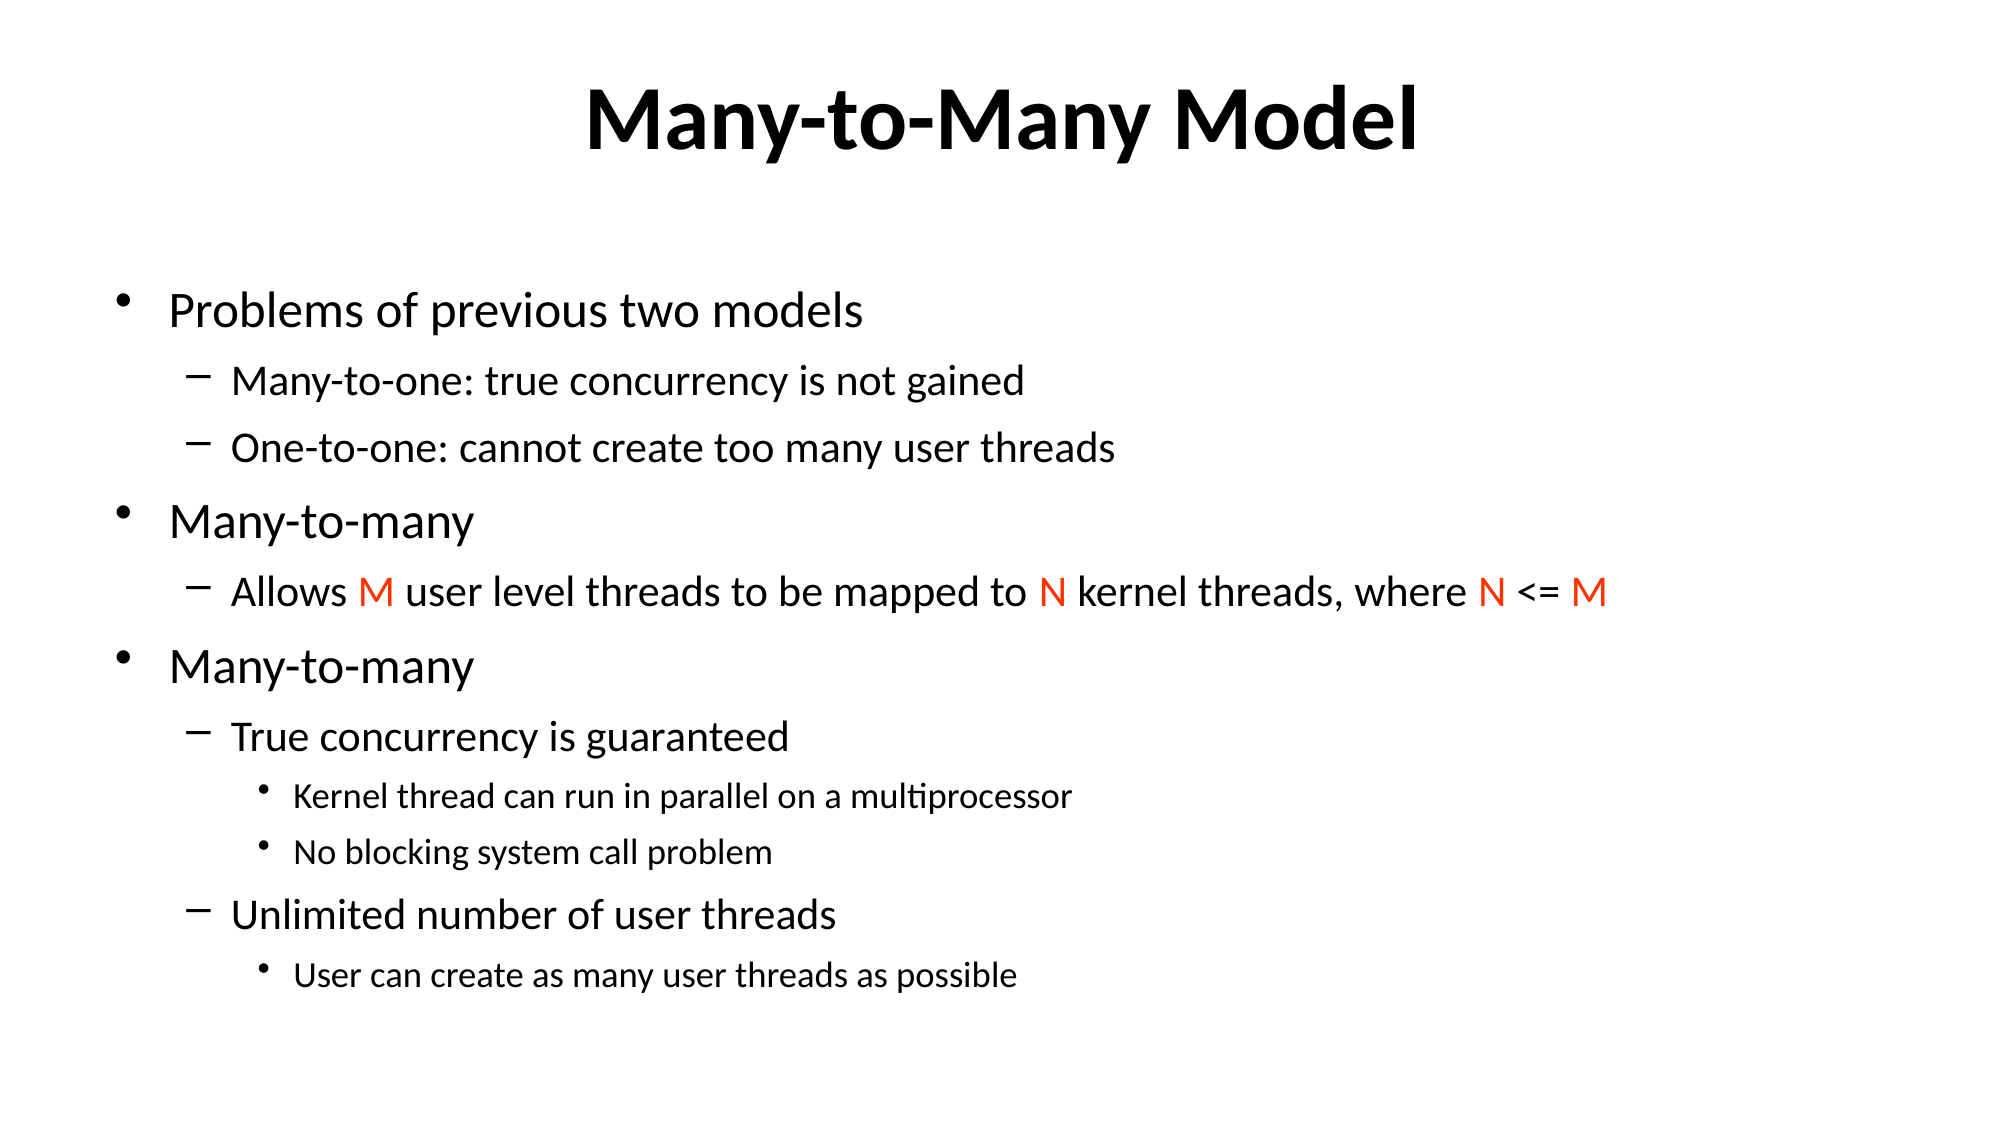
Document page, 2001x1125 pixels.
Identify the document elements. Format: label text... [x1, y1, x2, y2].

list Problems of previous two models Many-to-one: true concurrency is not gained One-to-one: cannot create too many user threads Many-to-many Allows M user level threads to be mapped to N kernel threads, where N <= M Many-to-many True concurrency is guaranteed Kernel thread can run in parallel on a multiprocessor No blocking system call problem Unlimited number of user threads User can create as many user threads as possible [99, 262, 1901, 1006]
title Many-to-Many Model [102, 18, 1903, 207]
